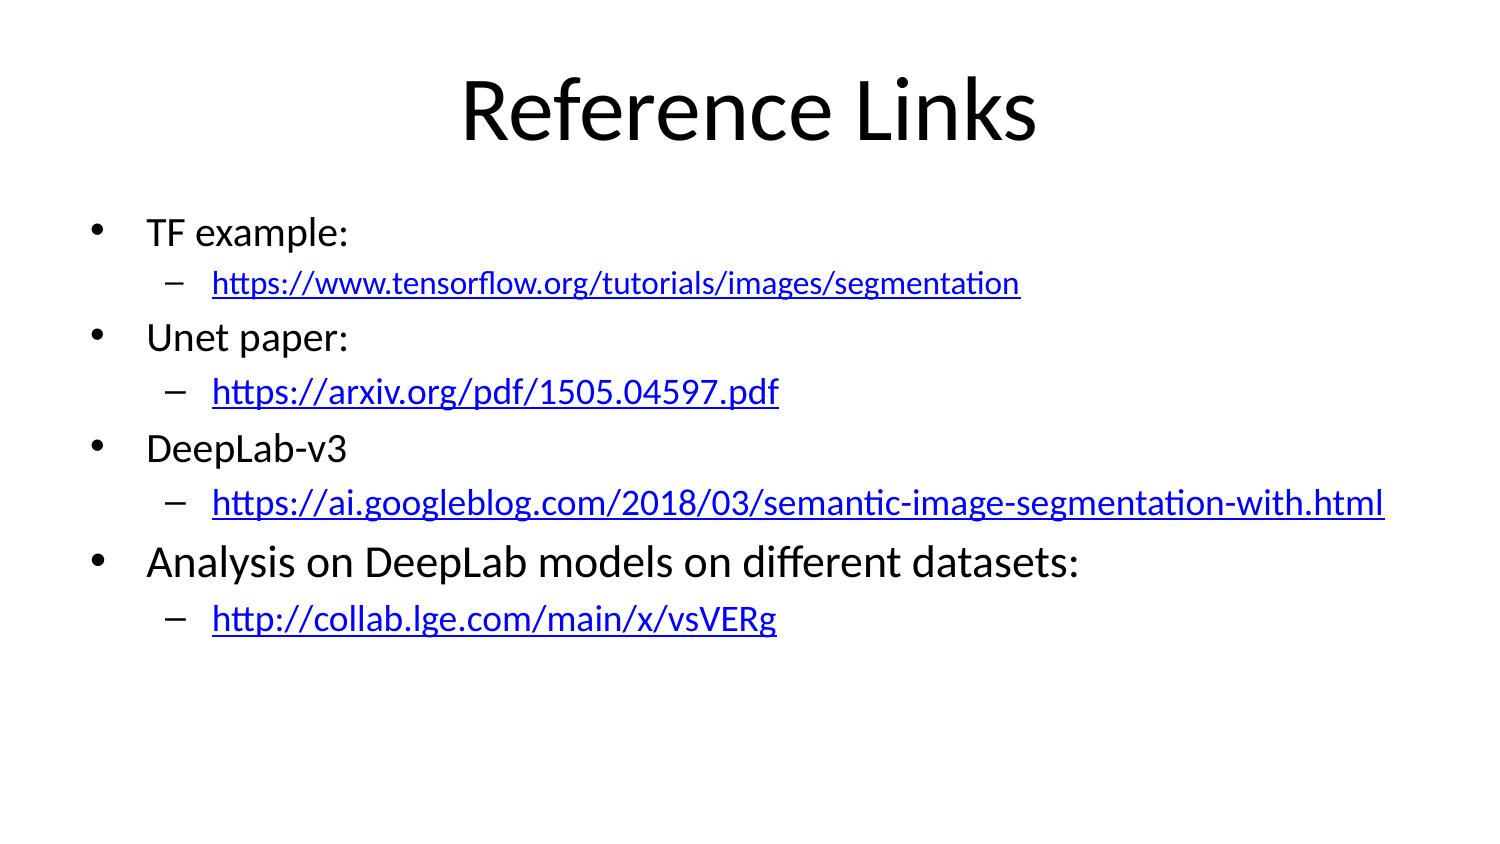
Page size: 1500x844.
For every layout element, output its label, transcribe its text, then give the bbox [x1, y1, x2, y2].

list TF example: https://www.tensorflow.org/tutorials/images/segmentation Unet paper: https://arxiv.org/pdf/1505.04597.pdf DeepLab-v3 https://ai.googleblog.com/2018/03/semantic-image-segmentation-with.html Analysis on DeepLab models on different datasets: http://collab.lge.com/main/x/vsVERg [75, 196, 1425, 754]
title Reference Links [75, 33, 1425, 175]
